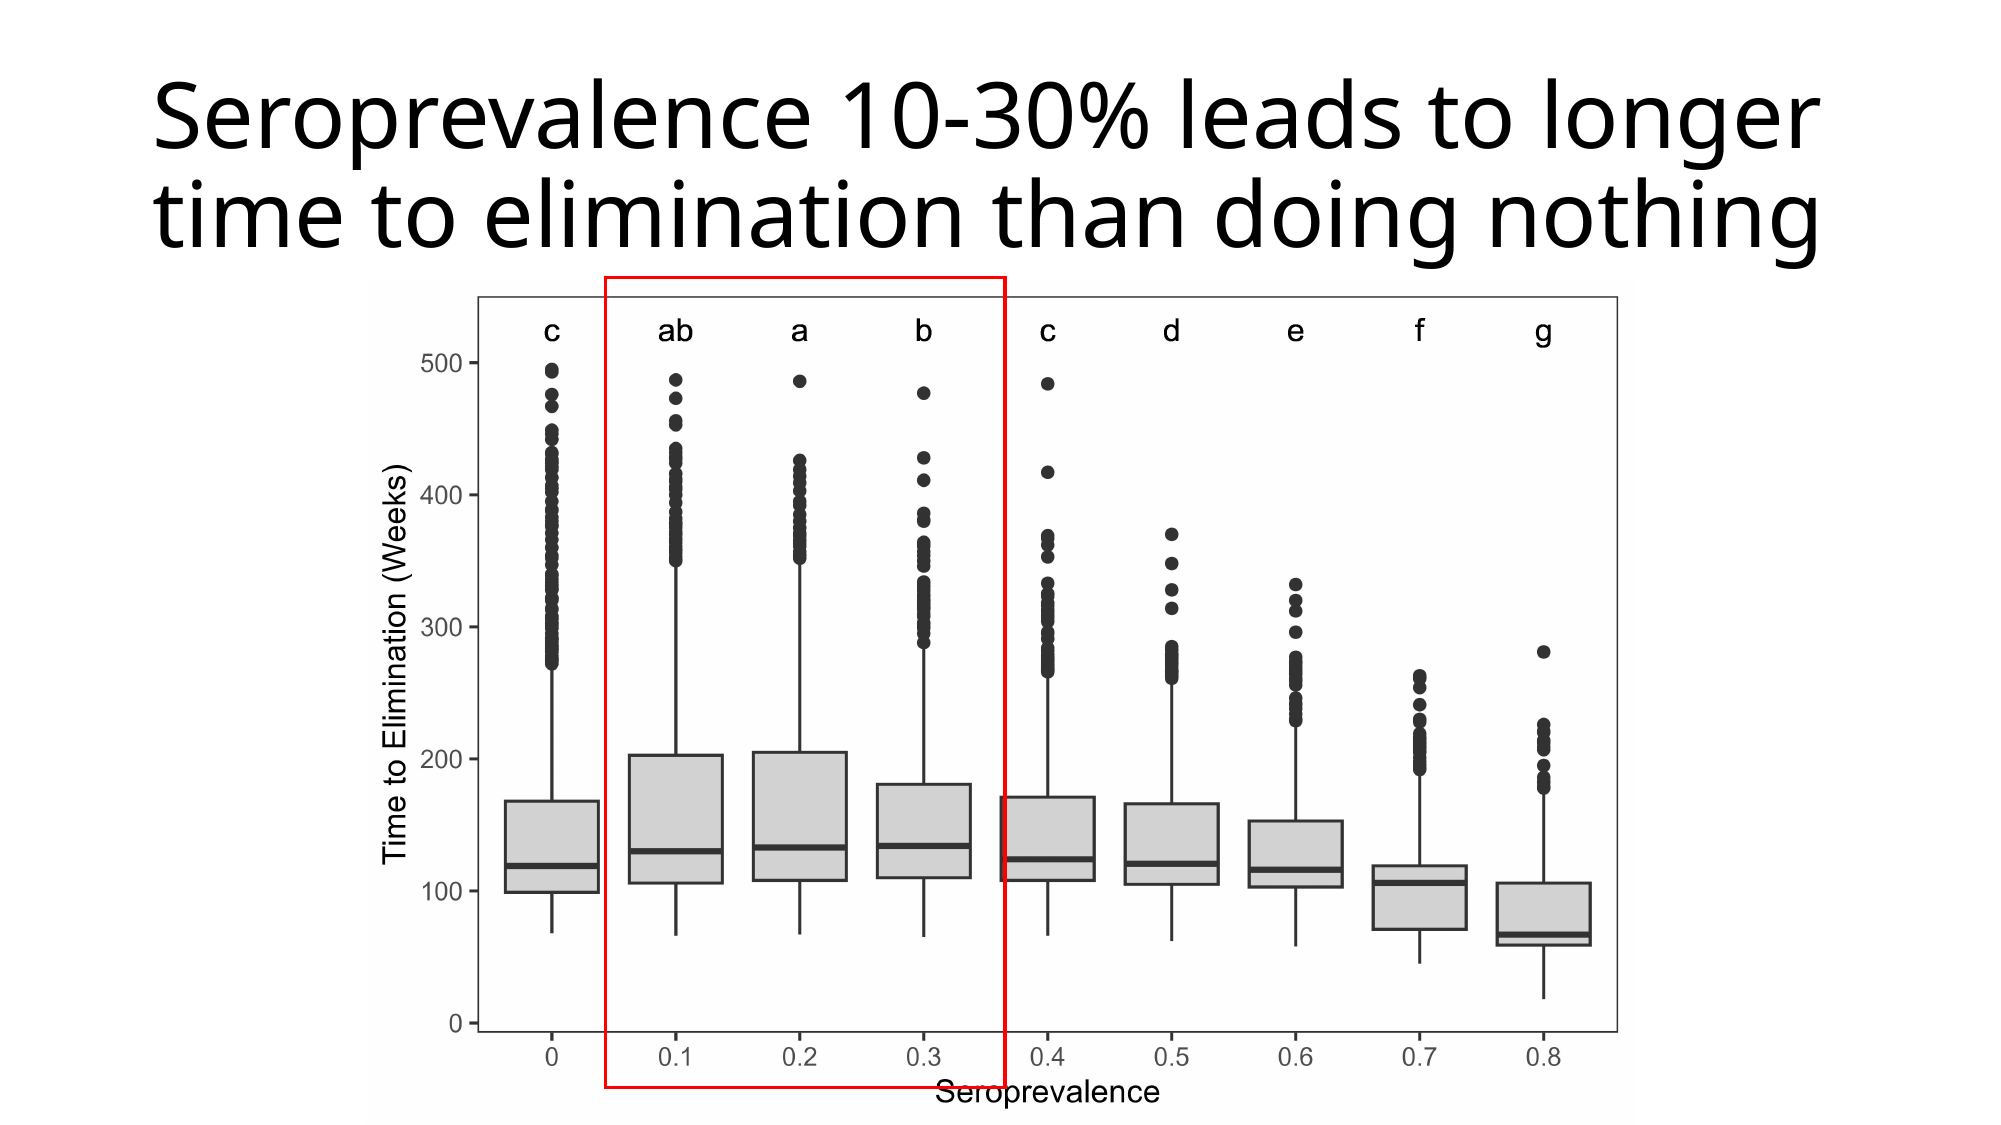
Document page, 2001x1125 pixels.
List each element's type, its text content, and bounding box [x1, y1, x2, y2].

title Seroprevalence 10-30% leads to longer time to elimination than doing nothing [137, 59, 1863, 278]
picture [365, 279, 1634, 1125]
